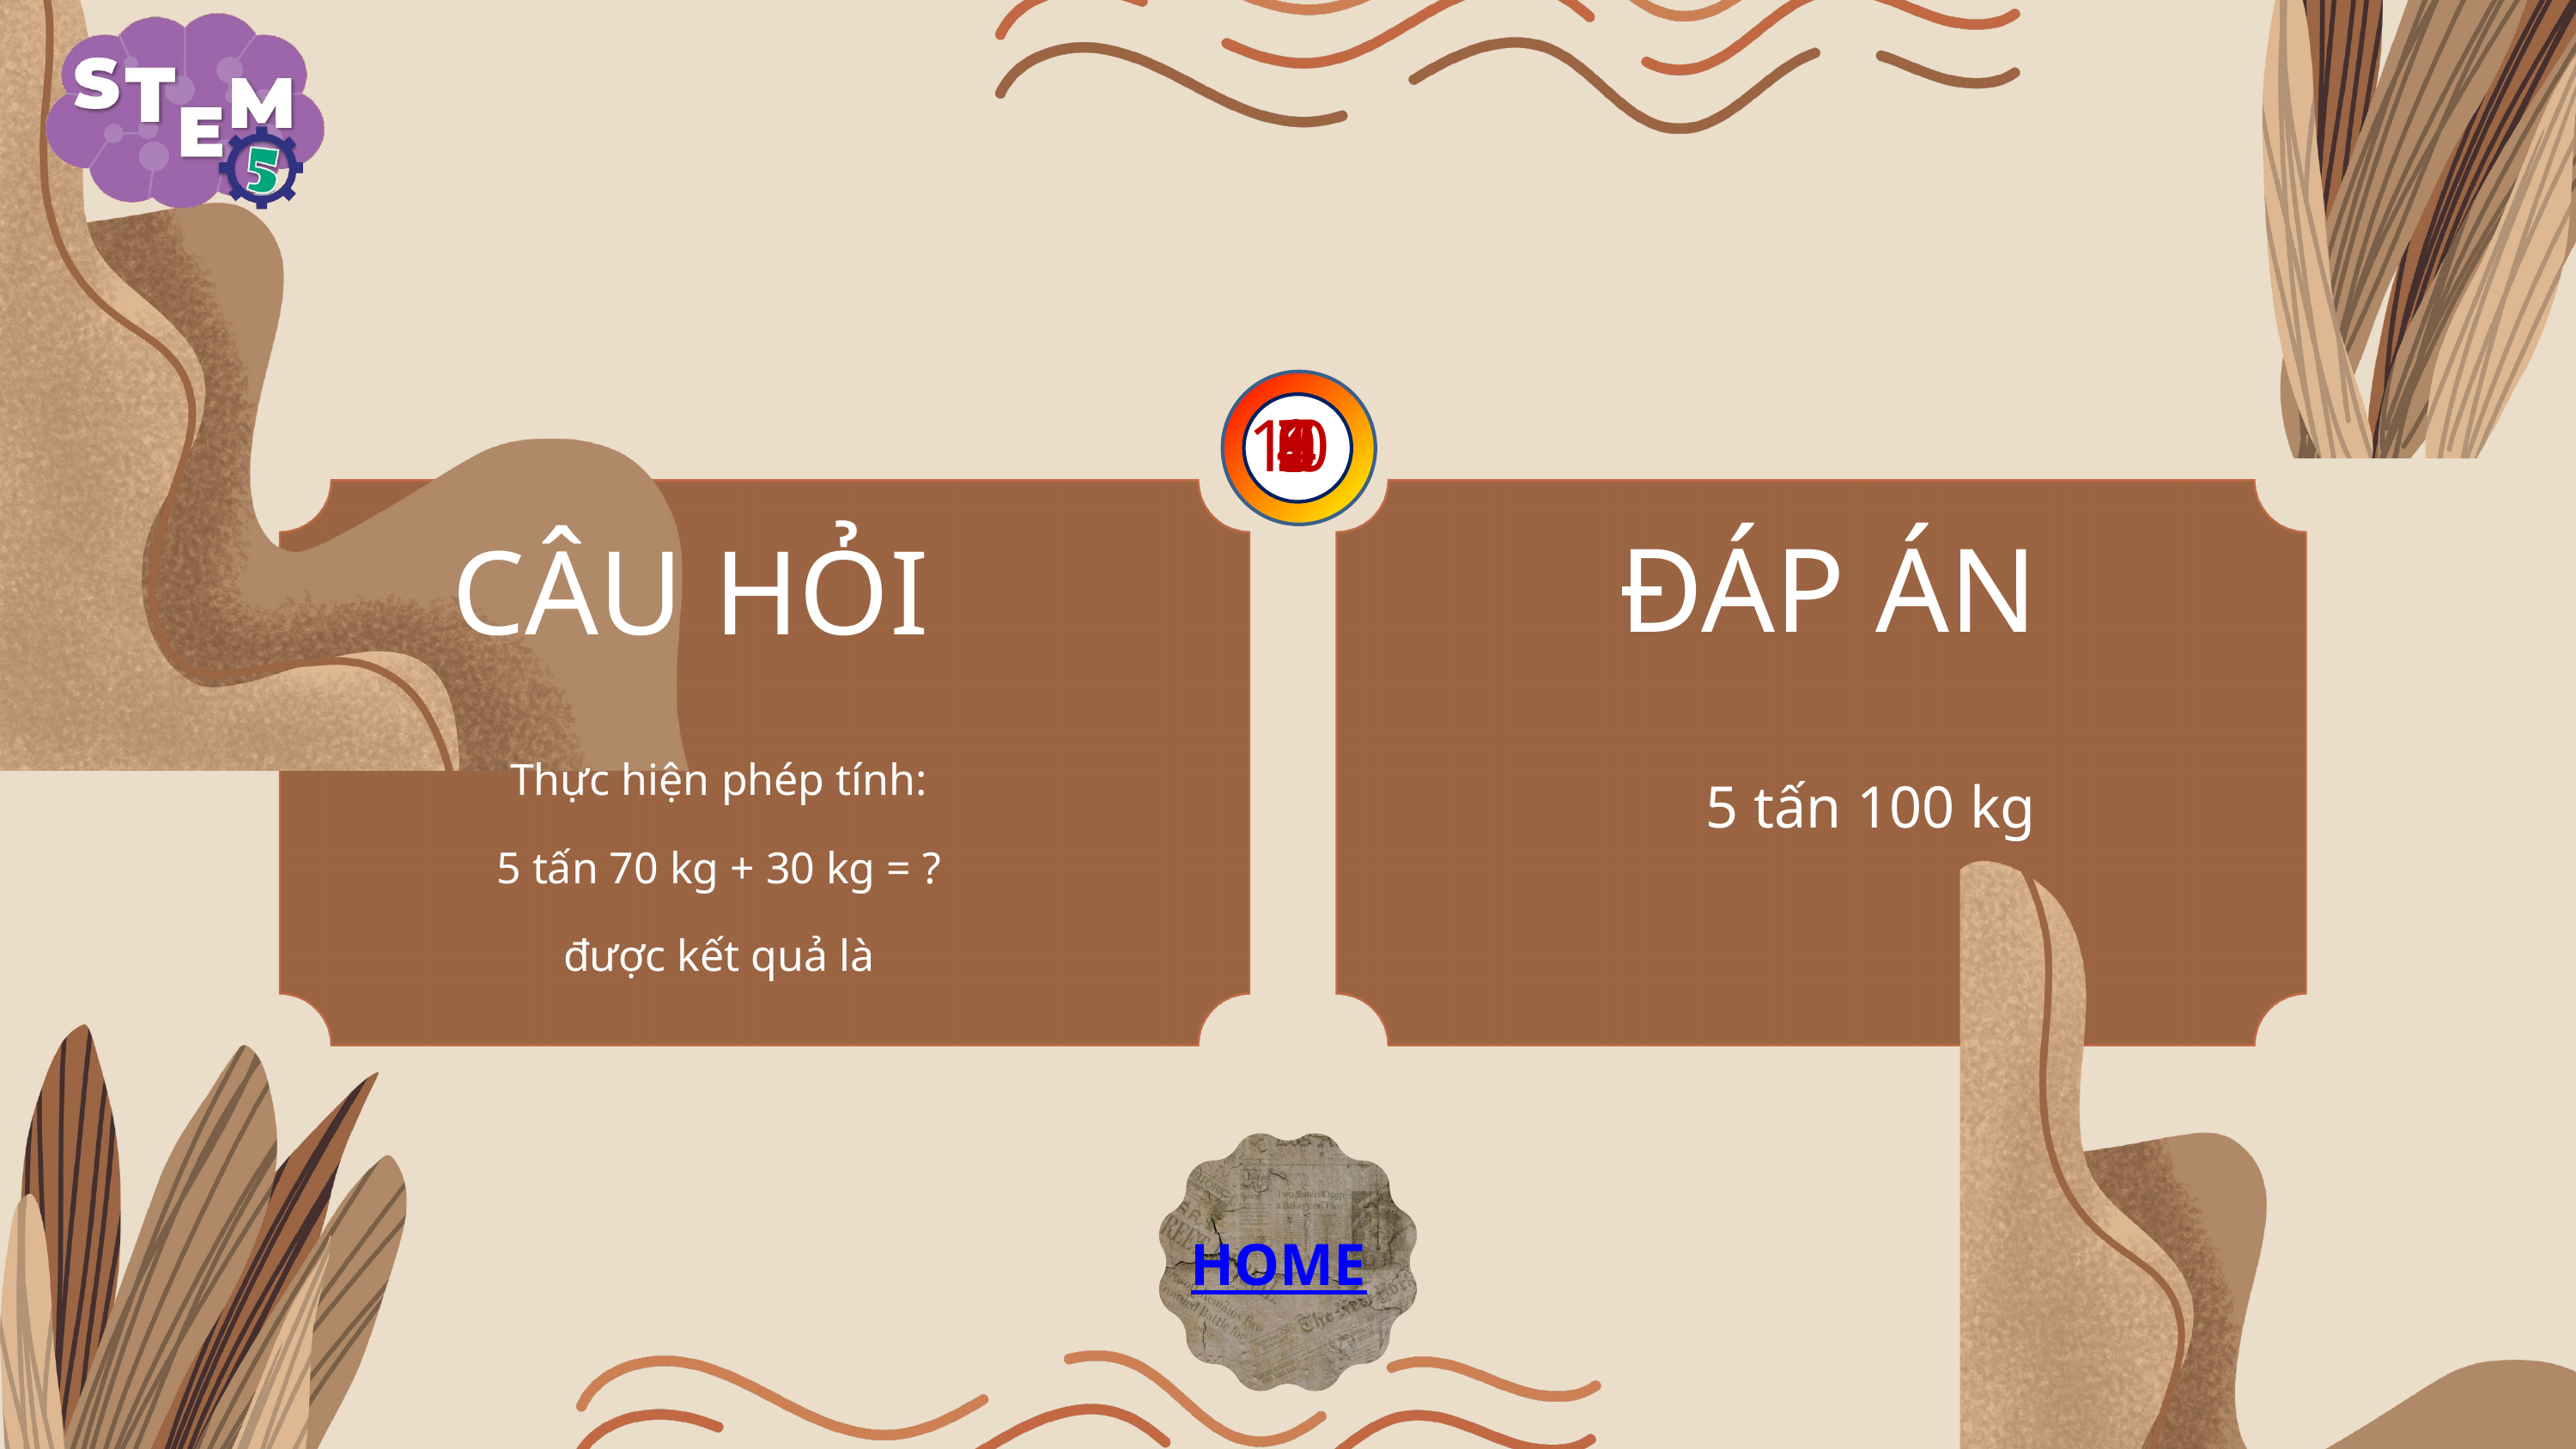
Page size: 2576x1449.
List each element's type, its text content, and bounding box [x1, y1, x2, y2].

text_box [278, 479, 1251, 1046]
text_box [1264, 493, 1331, 504]
text_box 9 [1346, 394, 1352, 493]
text_box 10 [1236, 394, 1346, 493]
text_box ĐÁP ÁN [1619, 516, 2135, 656]
text_box [1220, 369, 1377, 526]
text_box CÂU HỎI [452, 518, 1000, 658]
text_box [570, 1349, 1601, 1449]
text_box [1158, 1133, 1418, 1391]
text_box Thực hiện phép tính: 5 tấn 70 kg + 30 kg = ? được kết quả là [414, 726, 1024, 980]
text_box [994, 0, 2026, 134]
text_box [1959, 845, 2576, 1449]
text_box [0, 0, 690, 771]
text_box [1335, 479, 2307, 1046]
text_box [0, 1024, 407, 1449]
text_box [2262, 0, 2576, 458]
picture [42, 10, 335, 217]
text_box 5 tấn 100 kg [1691, 770, 2135, 840]
